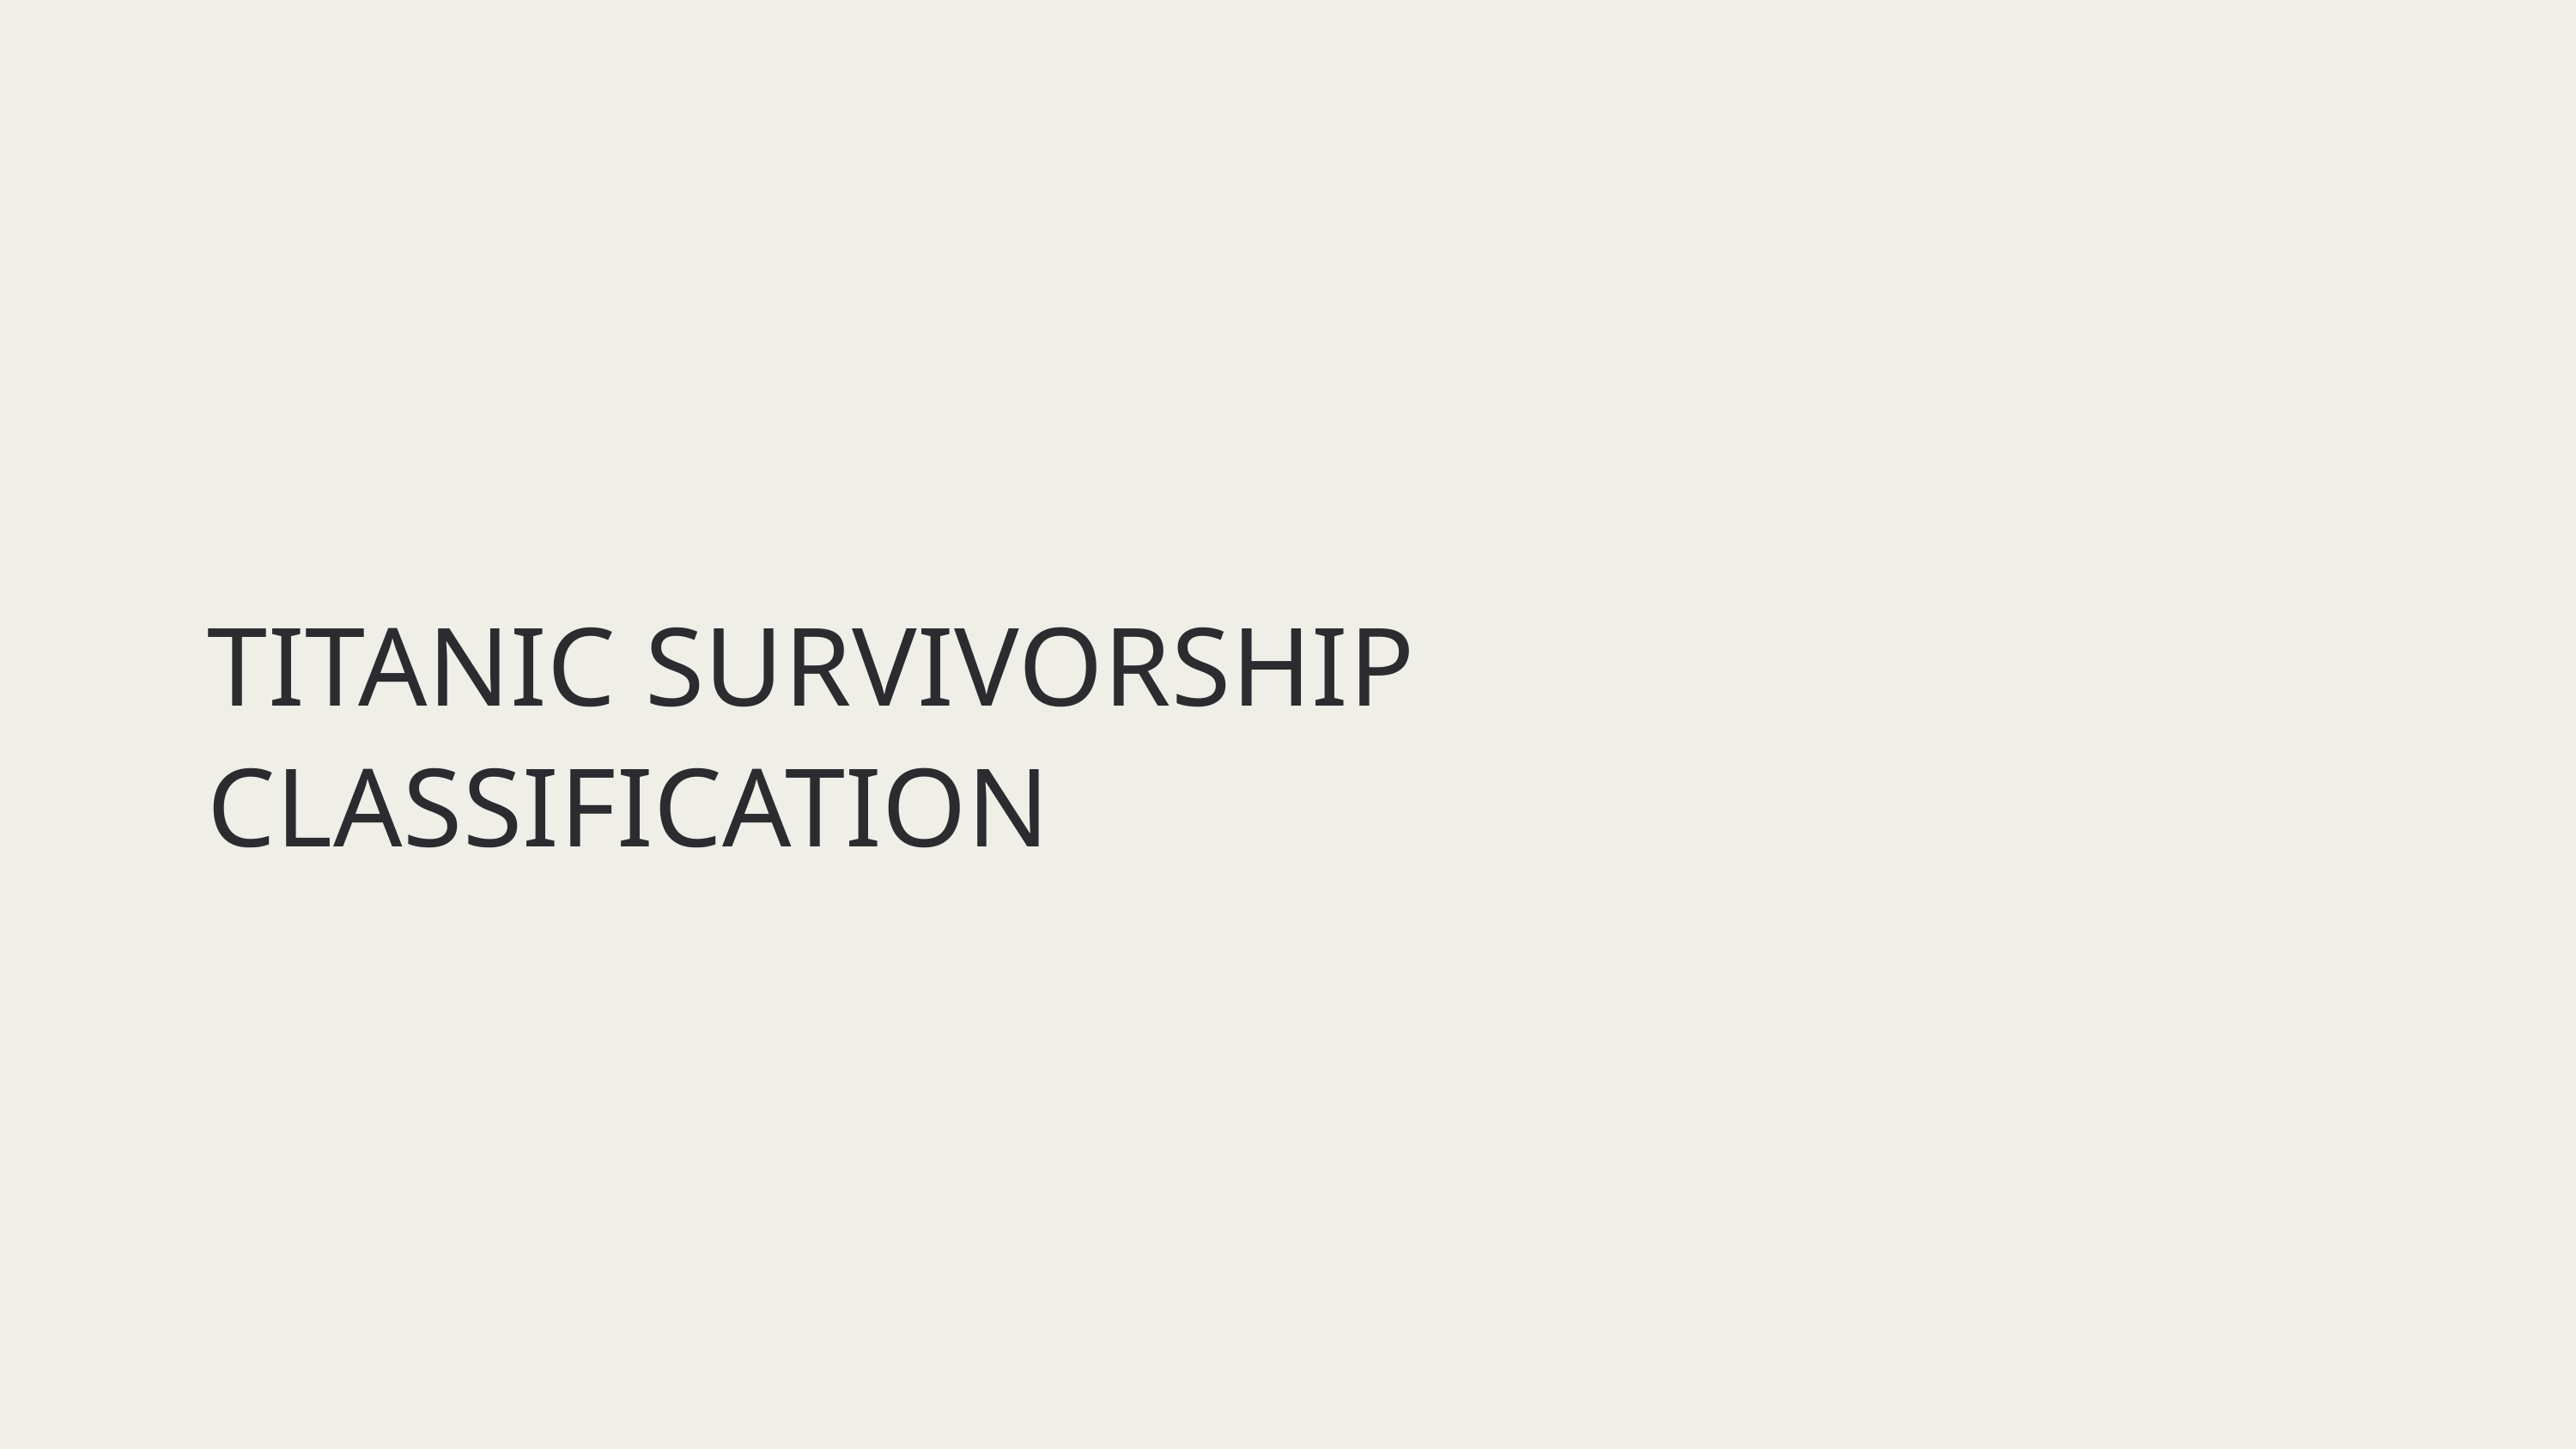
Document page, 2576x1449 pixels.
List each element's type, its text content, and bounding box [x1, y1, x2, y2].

text_box TITANIC SURVIVORSHIP CLASSIFICATION [143, 586, 1483, 869]
